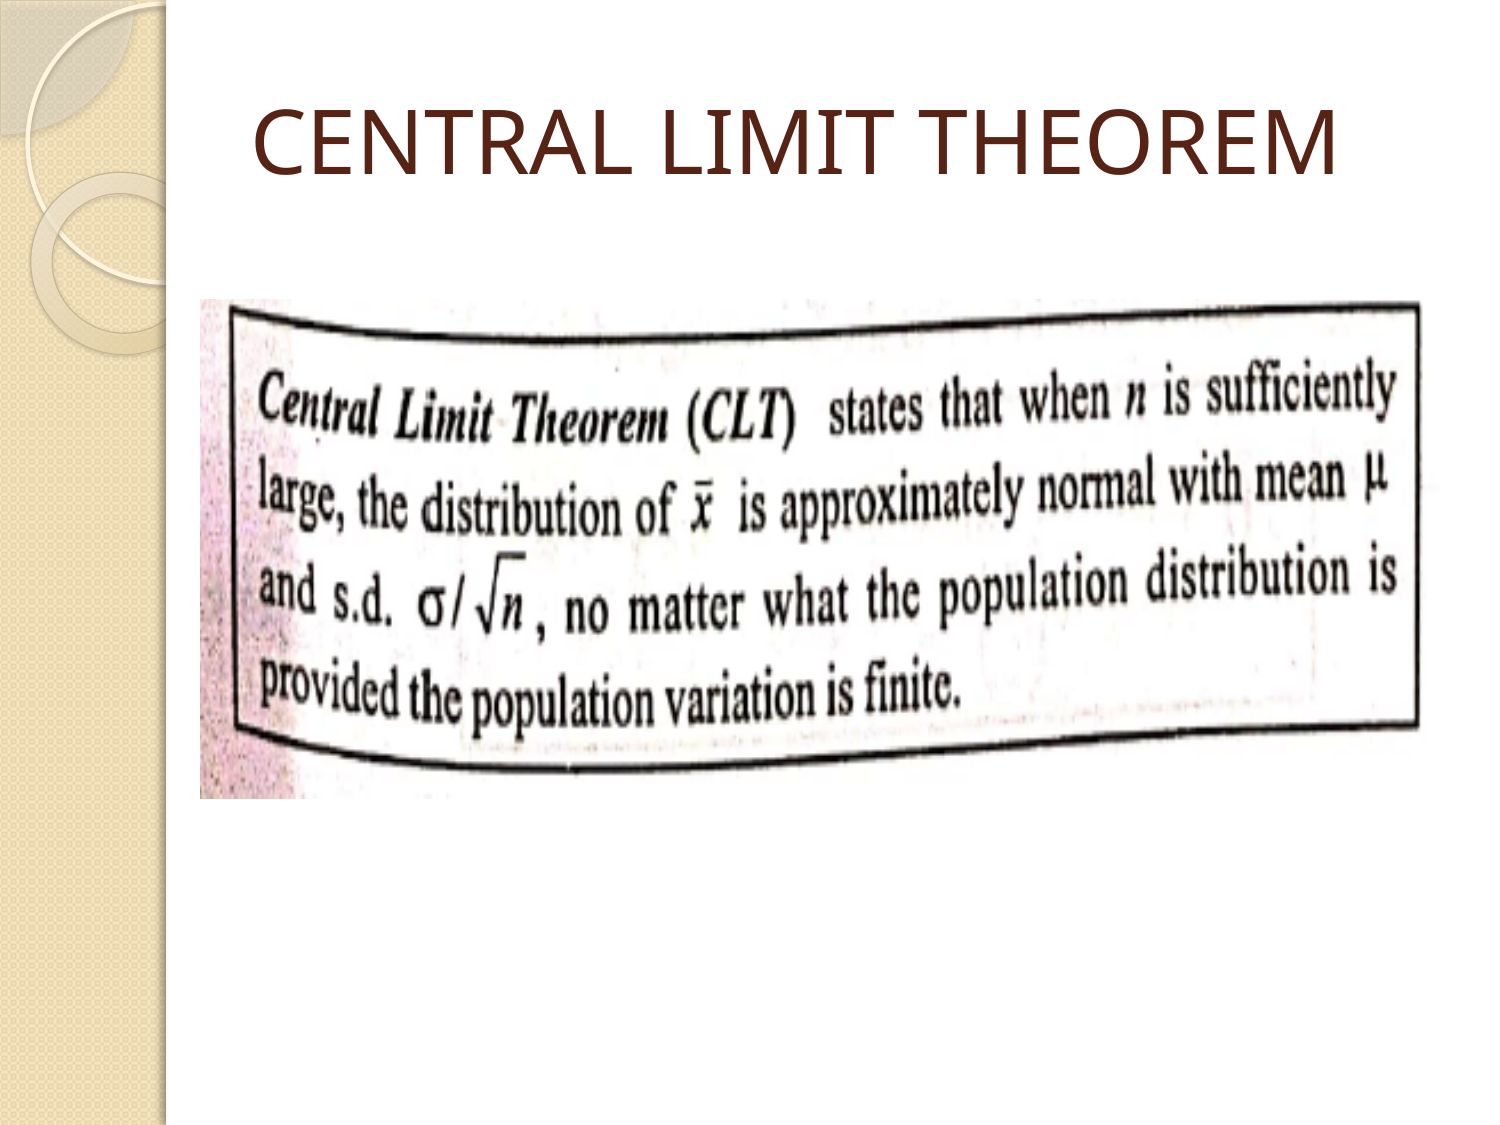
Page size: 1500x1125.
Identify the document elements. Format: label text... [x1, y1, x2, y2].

title CENTRAL LIMIT THEOREM [235, 45, 1466, 233]
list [199, 299, 1451, 799]
